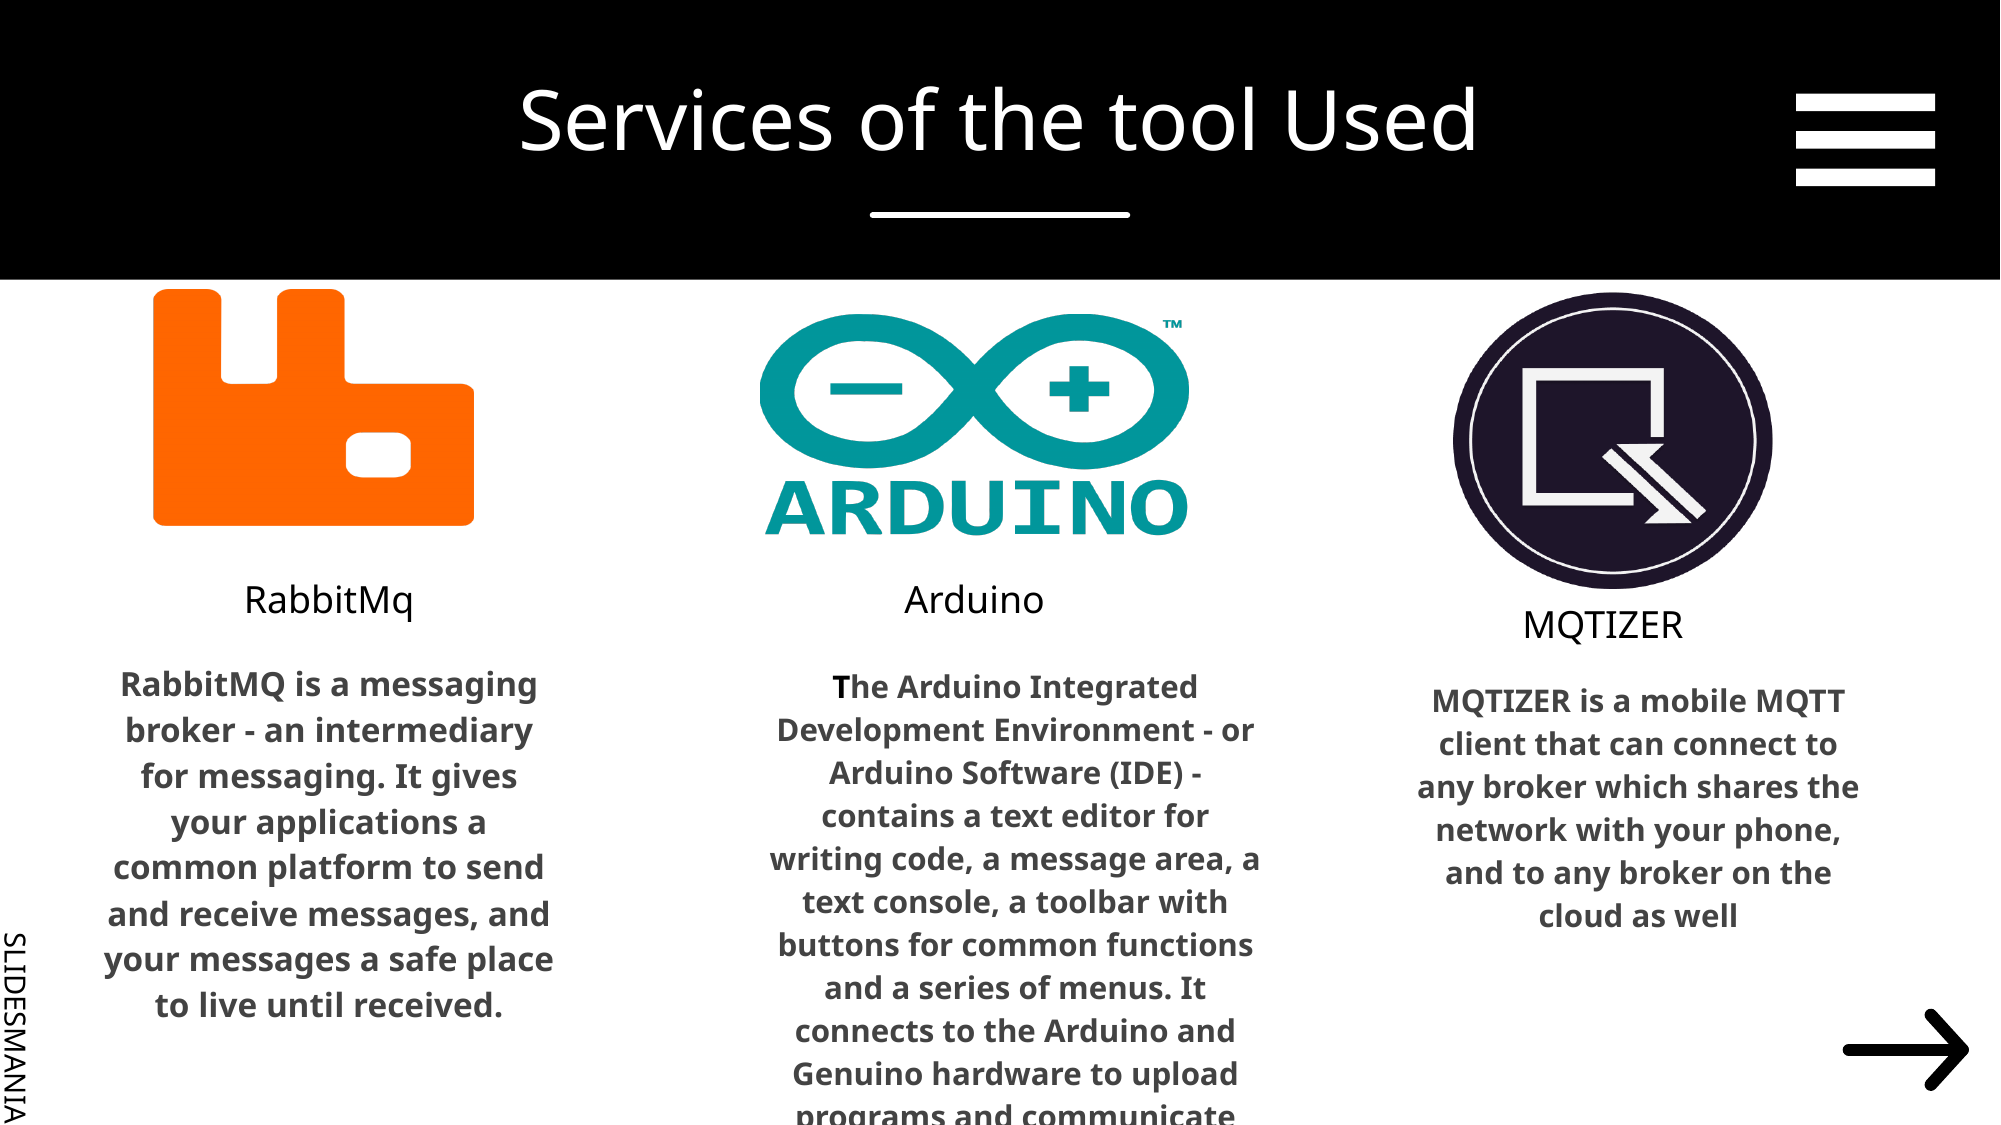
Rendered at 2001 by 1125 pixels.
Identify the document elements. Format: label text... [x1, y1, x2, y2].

text_box RabbitMq [83, 560, 576, 636]
title Services of the tool Used [68, 47, 1728, 173]
picture [1430, 271, 1795, 610]
text_box MQTIZER is a mobile MQTT client that can connect to any broker which shares the network with your phone, and to any broker on the cloud as well [1392, 660, 1885, 949]
text_box [1728, 0, 2000, 272]
text_box RabbitMQ is a messaging broker - an intermediary for messaging. It gives your applications a common platform to send and receive messages, and your messages a safe place to live until received. [83, 642, 576, 1040]
text_box The Arduino Integrated Development Environment - or Arduino Software (IDE) - contains a text editor for writing code, a message area, a text console, a toolbar with buttons for common functions and a series of menus. It connects to the Arduino and Genuino hardware to upload programs and communicate with them. [753, 646, 1278, 1125]
text_box MQTIZER [1356, 586, 1849, 662]
text_box Arduino [728, 560, 1221, 636]
picture [144, 289, 483, 526]
picture [760, 314, 1190, 536]
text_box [1848, 1014, 1963, 1085]
